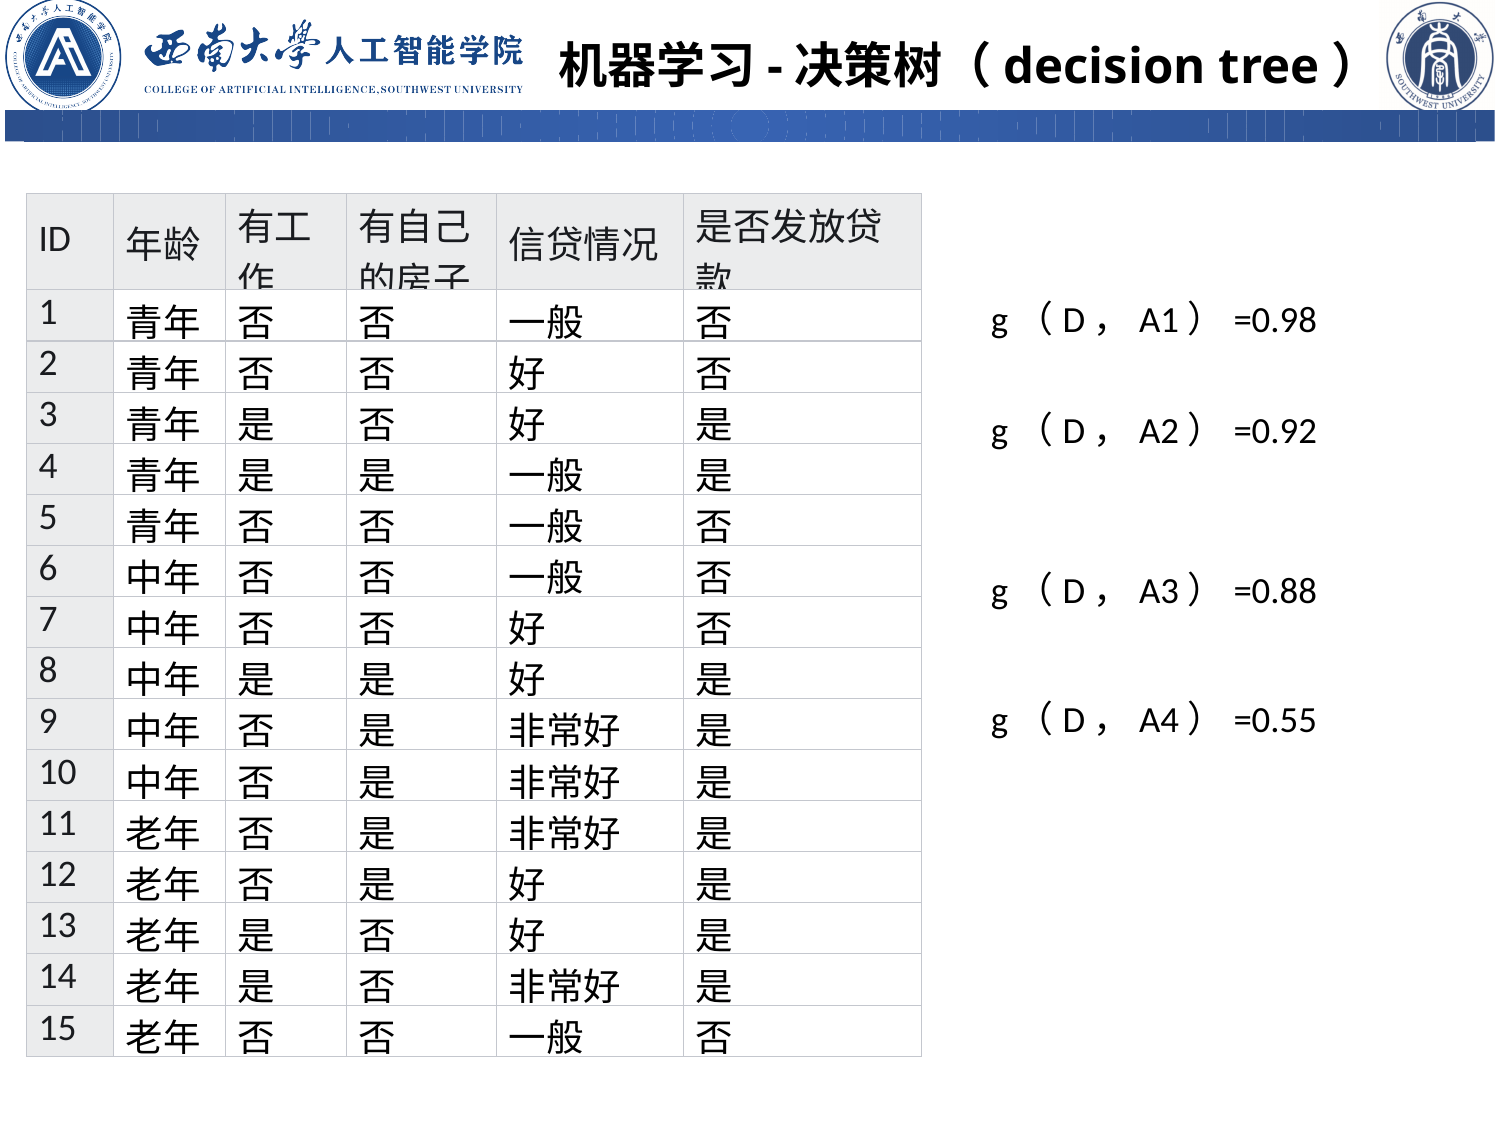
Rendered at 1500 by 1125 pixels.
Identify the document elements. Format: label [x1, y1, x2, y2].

table_header [27, 194, 113, 289]
table_cell [684, 903, 921, 953]
text_box [543, 27, 1378, 102]
table_cell [684, 750, 921, 800]
table_cell [27, 495, 113, 545]
table_cell [27, 699, 113, 749]
picture [5, 0, 523, 117]
table_cell [497, 903, 683, 953]
table_cell [114, 290, 225, 340]
table_cell [226, 290, 346, 340]
table_cell [27, 290, 113, 340]
table_cell [226, 1006, 346, 1056]
text_box [976, 288, 1332, 348]
table_cell [497, 290, 683, 340]
table_cell [114, 750, 225, 800]
table_cell [27, 648, 113, 698]
table_cell [226, 903, 346, 953]
table_cell [114, 444, 225, 494]
text_box [976, 399, 1332, 459]
table_cell [226, 495, 346, 545]
text_box [4, 109, 1496, 142]
table_cell [497, 699, 683, 749]
table_cell [347, 393, 496, 443]
table_cell [347, 1006, 496, 1056]
table_cell [684, 444, 921, 494]
table_cell [684, 699, 921, 749]
table_cell [497, 801, 683, 851]
table_cell [226, 546, 346, 596]
table_cell [27, 750, 113, 800]
table_cell [684, 852, 921, 902]
table_header [226, 194, 346, 289]
table_cell [347, 750, 496, 800]
table_cell [347, 801, 496, 851]
table_cell [114, 1006, 225, 1056]
table_cell [114, 903, 225, 953]
table_cell [684, 495, 921, 545]
table_cell [497, 852, 683, 902]
table_cell [27, 801, 113, 851]
table_cell [27, 597, 113, 647]
table_cell [27, 546, 113, 596]
text_box [976, 558, 1332, 618]
table_cell [347, 444, 496, 494]
table_cell [114, 393, 225, 443]
table_cell [347, 648, 496, 698]
table_cell [497, 546, 683, 596]
table_cell [27, 903, 113, 953]
table_cell [114, 495, 225, 545]
table_cell [684, 597, 921, 647]
table_cell [684, 393, 921, 443]
table_cell [684, 546, 921, 596]
table_cell [226, 393, 346, 443]
table_cell [497, 750, 683, 800]
table_cell [114, 852, 225, 902]
table_cell [347, 342, 496, 392]
table_cell [497, 954, 683, 1005]
table_cell [347, 852, 496, 902]
table_cell [684, 1006, 921, 1056]
table_cell [226, 954, 346, 1005]
table_cell [27, 954, 113, 1005]
table_cell [226, 852, 346, 902]
table_cell [497, 444, 683, 494]
table_cell [226, 699, 346, 749]
table_cell [27, 342, 113, 392]
text_box [976, 688, 1332, 748]
table_cell [27, 1006, 113, 1056]
table_cell [114, 954, 225, 1005]
table_cell [497, 648, 683, 698]
table_cell [347, 546, 496, 596]
table_header [114, 194, 225, 289]
table_cell [684, 954, 921, 1005]
table_cell [347, 290, 496, 340]
table_cell [114, 342, 225, 392]
table_cell [226, 801, 346, 851]
table_header [684, 194, 921, 289]
table_cell [226, 750, 346, 800]
picture [1378, 0, 1495, 118]
table_cell [27, 393, 113, 443]
table_cell [114, 546, 225, 596]
table_cell [684, 342, 921, 392]
table_cell [114, 597, 225, 647]
table_header [497, 194, 683, 289]
table_cell [497, 495, 683, 545]
table_cell [347, 597, 496, 647]
table_cell [497, 1006, 683, 1056]
table_cell [114, 699, 225, 749]
table_cell [114, 648, 225, 698]
table_cell [347, 903, 496, 953]
table_cell [226, 444, 346, 494]
table_cell [497, 597, 683, 647]
table_cell [27, 852, 113, 902]
table_cell [497, 342, 683, 392]
table_cell [347, 495, 496, 545]
table_header [347, 194, 496, 289]
table_cell [27, 444, 113, 494]
table_cell [684, 290, 921, 340]
table_cell [226, 648, 346, 698]
table_cell [347, 954, 496, 1005]
table_cell [347, 699, 496, 749]
table_cell [684, 801, 921, 851]
table_cell [114, 801, 225, 851]
table_cell [684, 648, 921, 698]
table_cell [226, 597, 346, 647]
table_cell [226, 342, 346, 392]
table_cell [497, 393, 683, 443]
